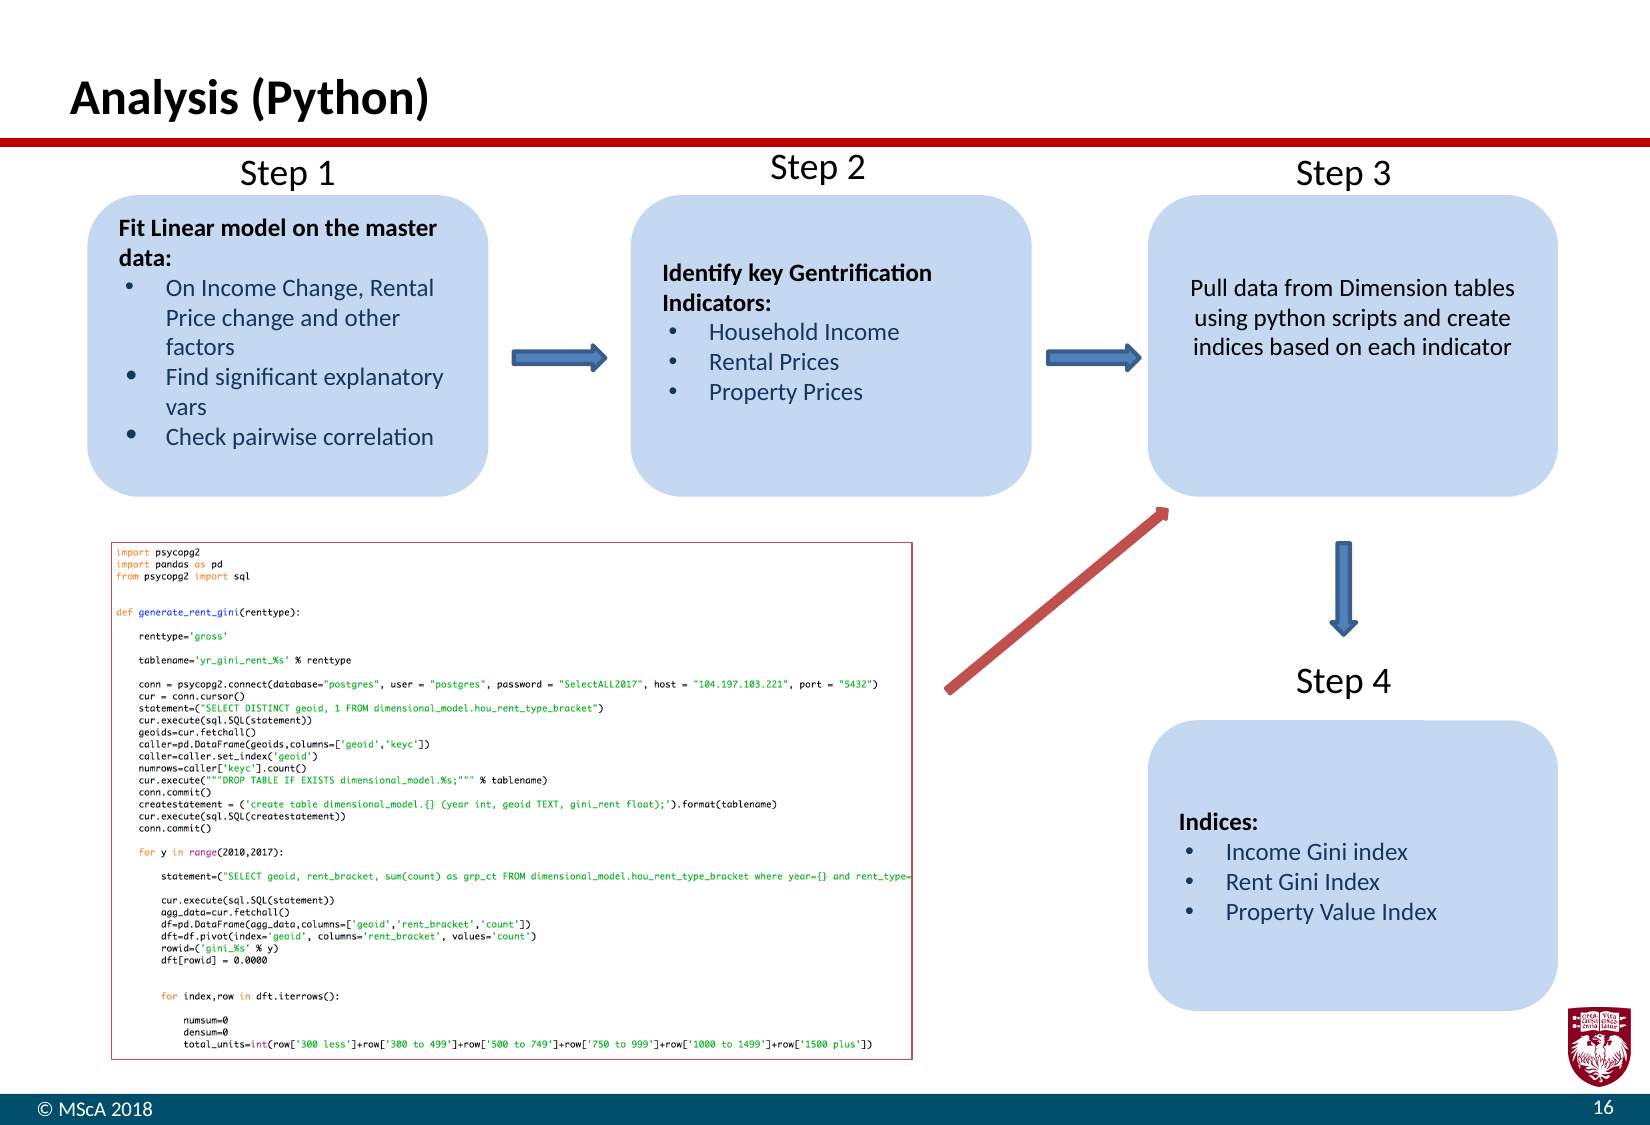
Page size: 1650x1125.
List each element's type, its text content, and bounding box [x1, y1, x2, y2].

picture [112, 543, 912, 1060]
text_box Fit Linear model on the master data: On Income Change, Rental Price change and other factors Find significant explanatory vars Check pairwise correlation [89, 197, 487, 495]
text_box [1331, 543, 1357, 635]
text_box Step 2 [724, 134, 912, 196]
text_box Step 1 [194, 140, 382, 202]
text_box Step 4 [1250, 648, 1438, 709]
text_box [1048, 345, 1140, 371]
title Analysis (Python) [54, 12, 1582, 133]
text_box Identify key Gentrification Indicators: Household Income Rental Prices Property Prices [632, 197, 1030, 495]
text_box [513, 345, 606, 371]
text_box Step 3 [1250, 140, 1438, 197]
text_box Pull data from Dimension tables using python scripts and create indices based on each indicator [1149, 197, 1556, 495]
picture [1568, 1007, 1631, 1087]
text_box Indices: Income Gini index Rent Gini Index Property Value Index [1149, 722, 1556, 1009]
text_box [946, 508, 1167, 694]
